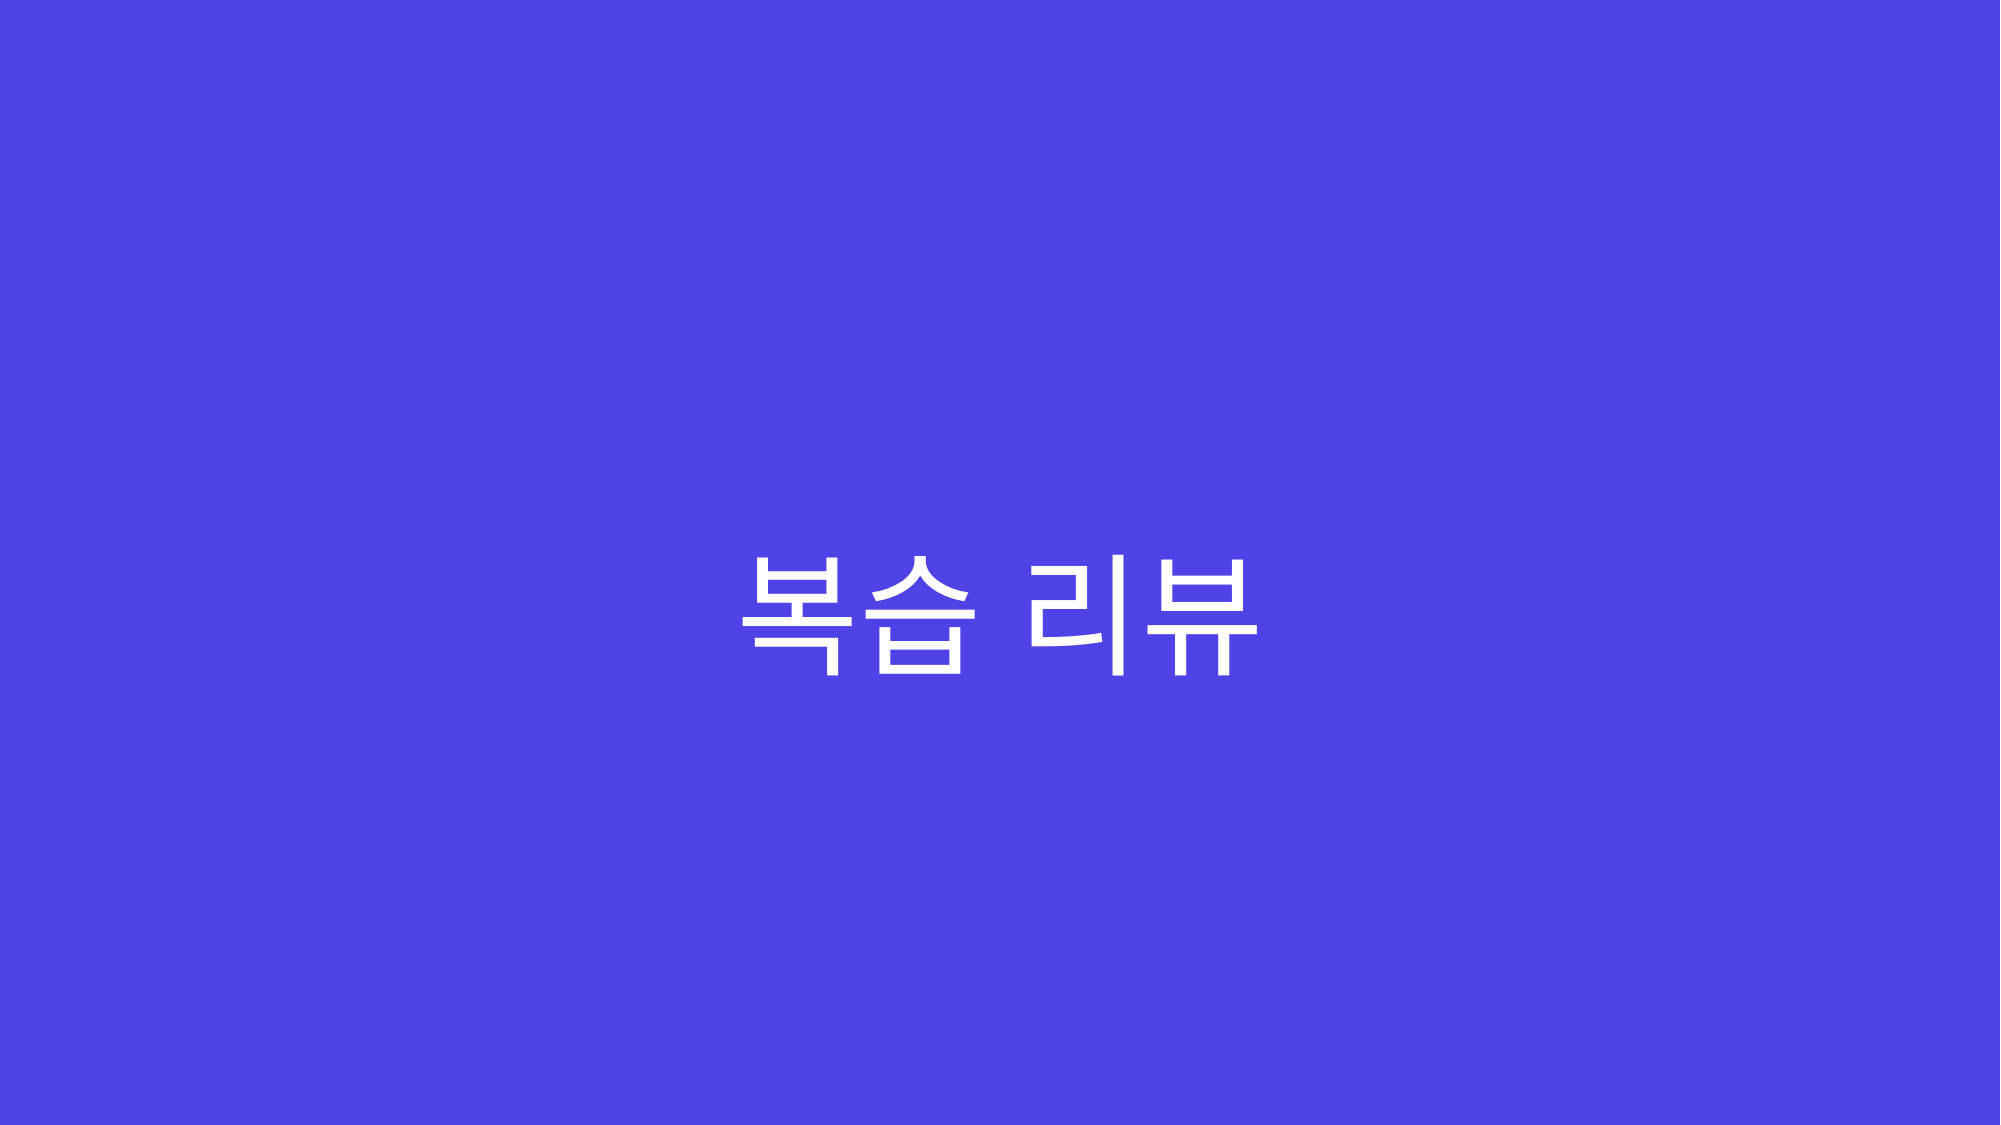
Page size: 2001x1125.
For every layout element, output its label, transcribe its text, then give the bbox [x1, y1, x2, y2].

text_box [0, 0, 2000, 1125]
text_box 복습 리뷰 [721, 445, 1279, 700]
